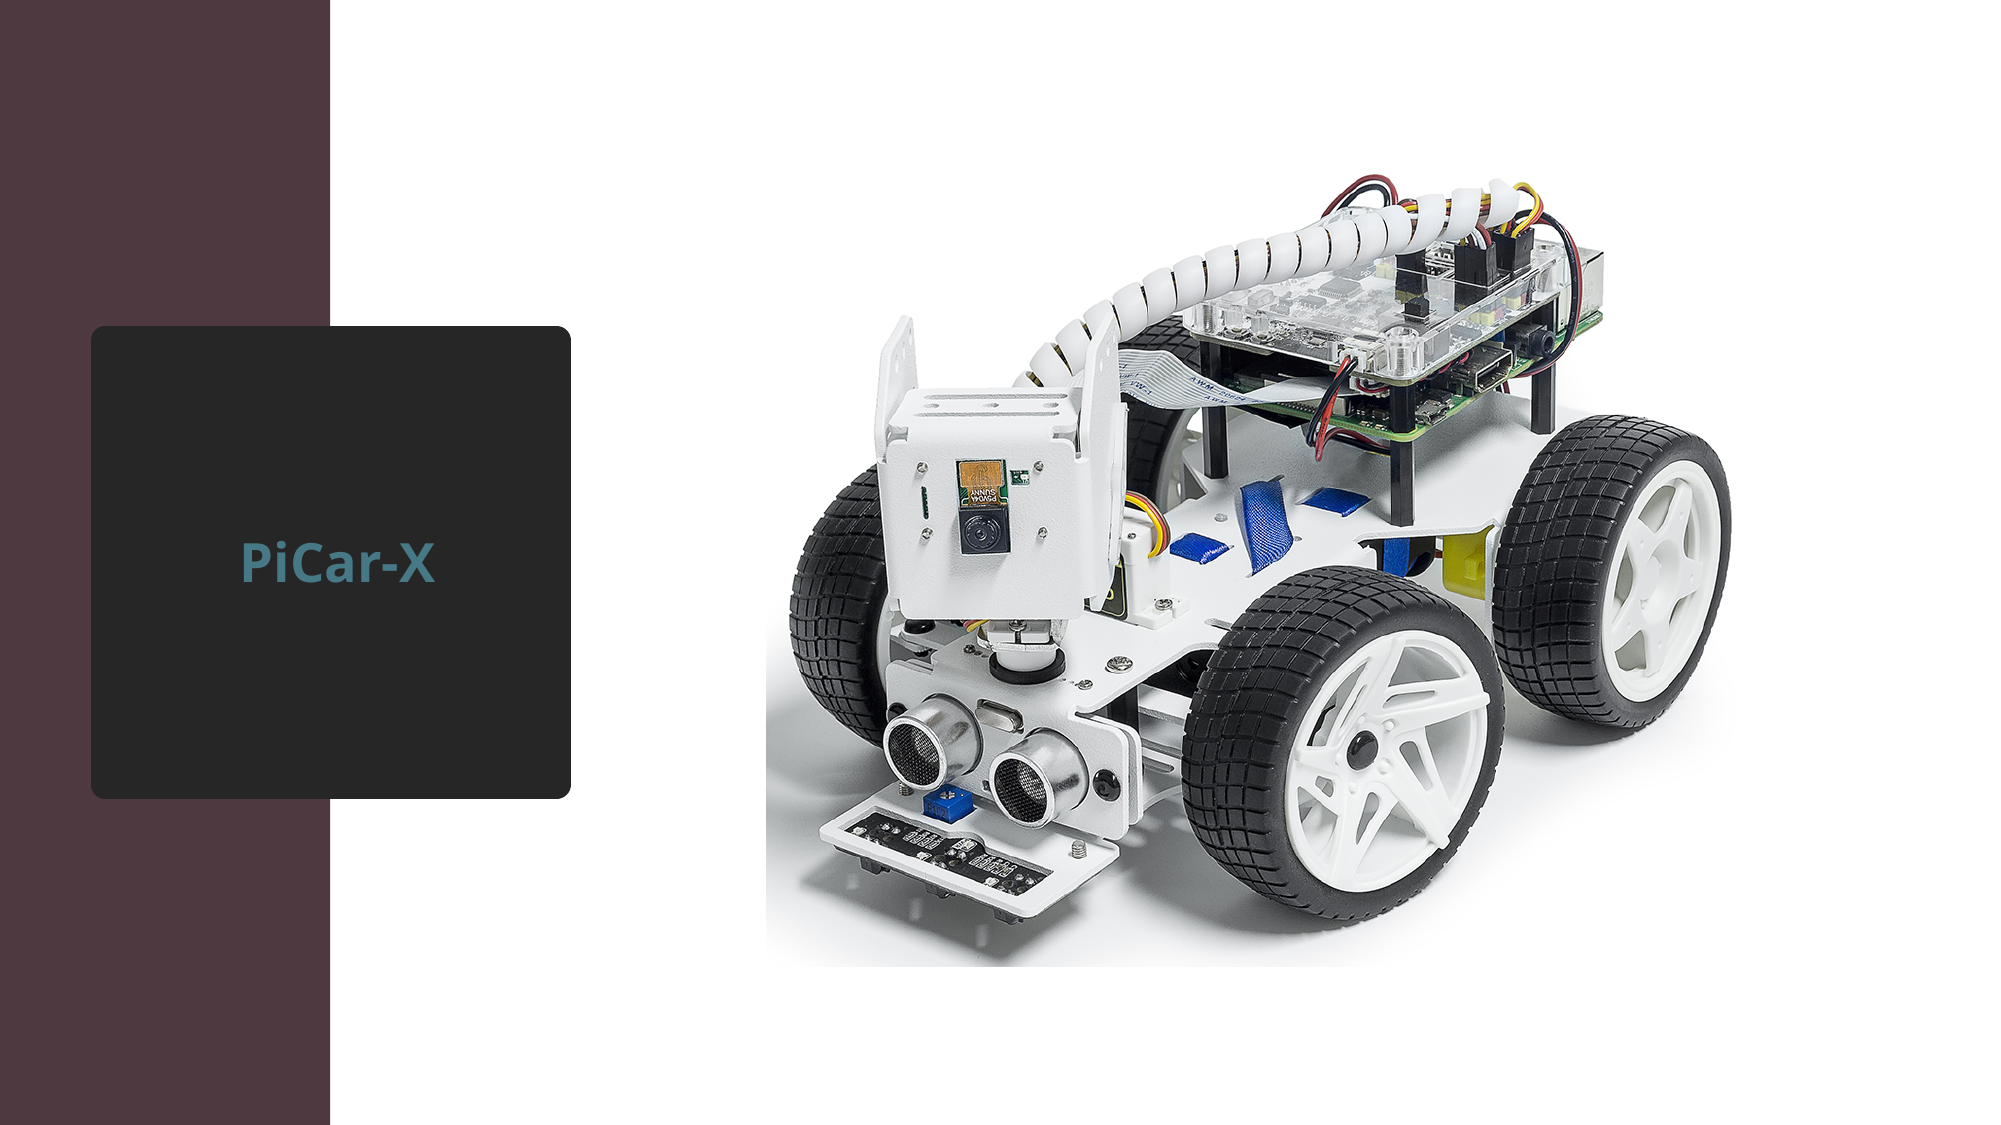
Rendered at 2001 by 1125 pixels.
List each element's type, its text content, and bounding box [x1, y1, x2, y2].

title PiCar-X [105, 340, 557, 785]
text_box [0, 0, 332, 1125]
picture [765, 157, 1739, 968]
text_box [332, 0, 2000, 1125]
